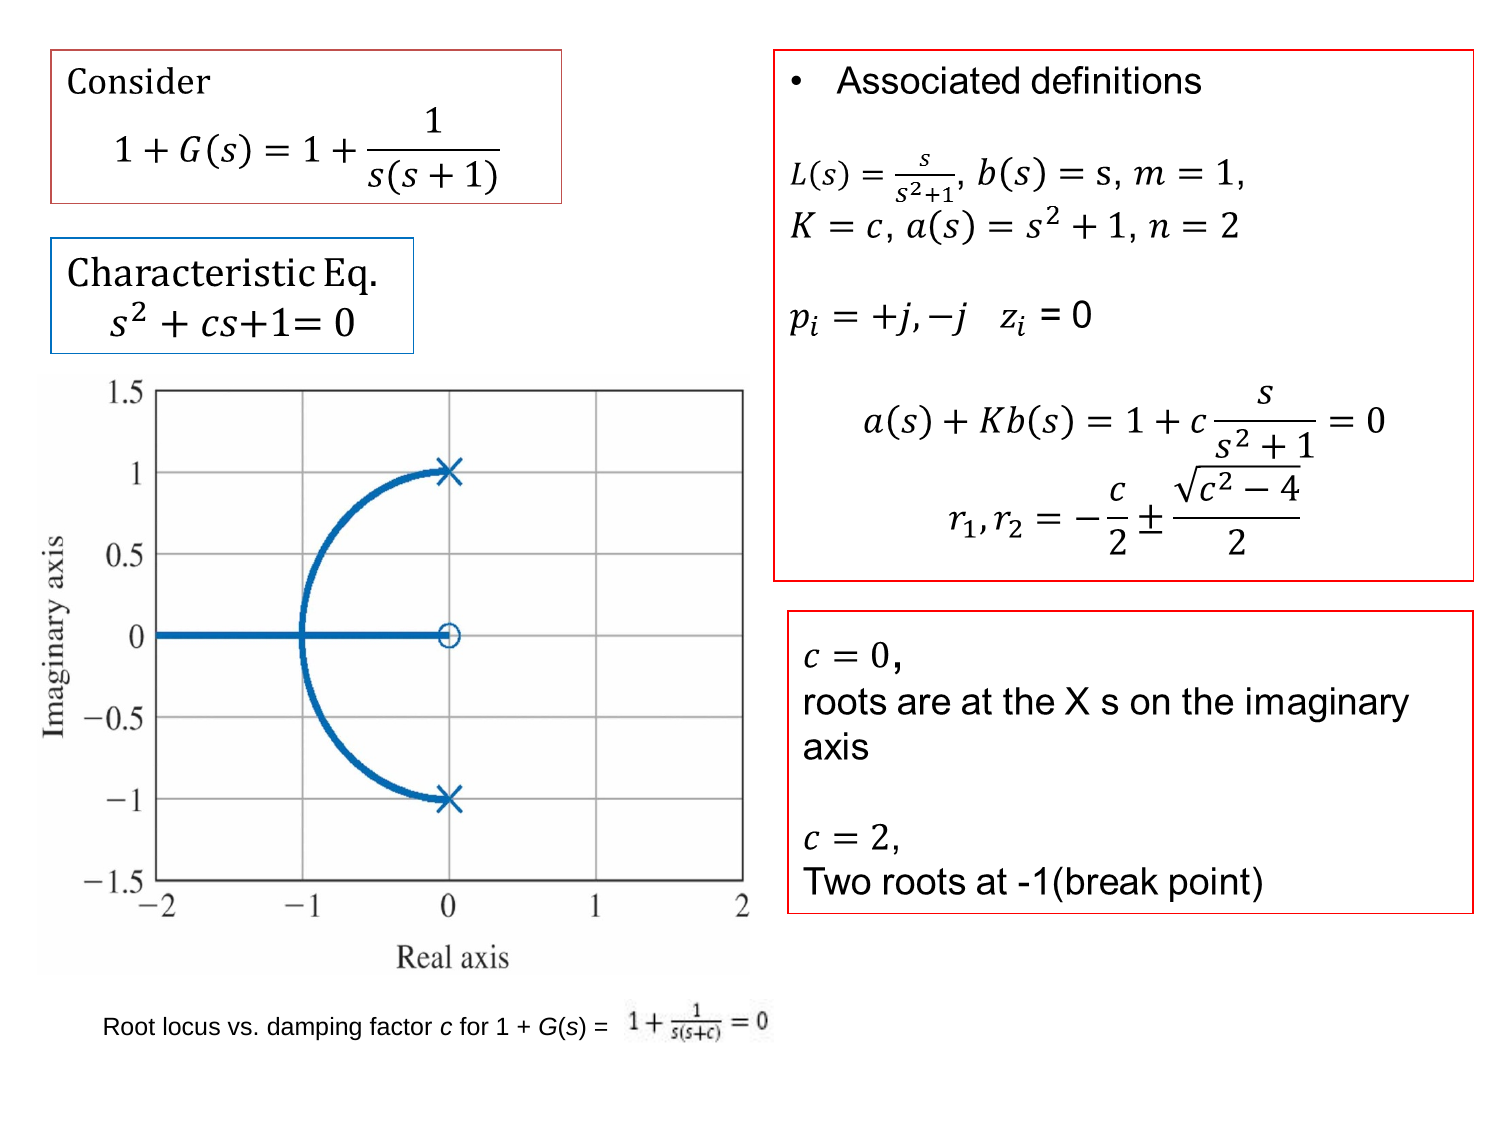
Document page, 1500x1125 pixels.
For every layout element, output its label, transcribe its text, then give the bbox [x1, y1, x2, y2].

picture [624, 999, 774, 1051]
text_box [773, 49, 1474, 582]
title Root locus vs. damping factor c for 1 + G(s) = [87, 987, 625, 1063]
text_box [50, 237, 414, 354]
text_box [787, 610, 1474, 914]
picture [37, 374, 751, 976]
text_box [50, 49, 562, 204]
